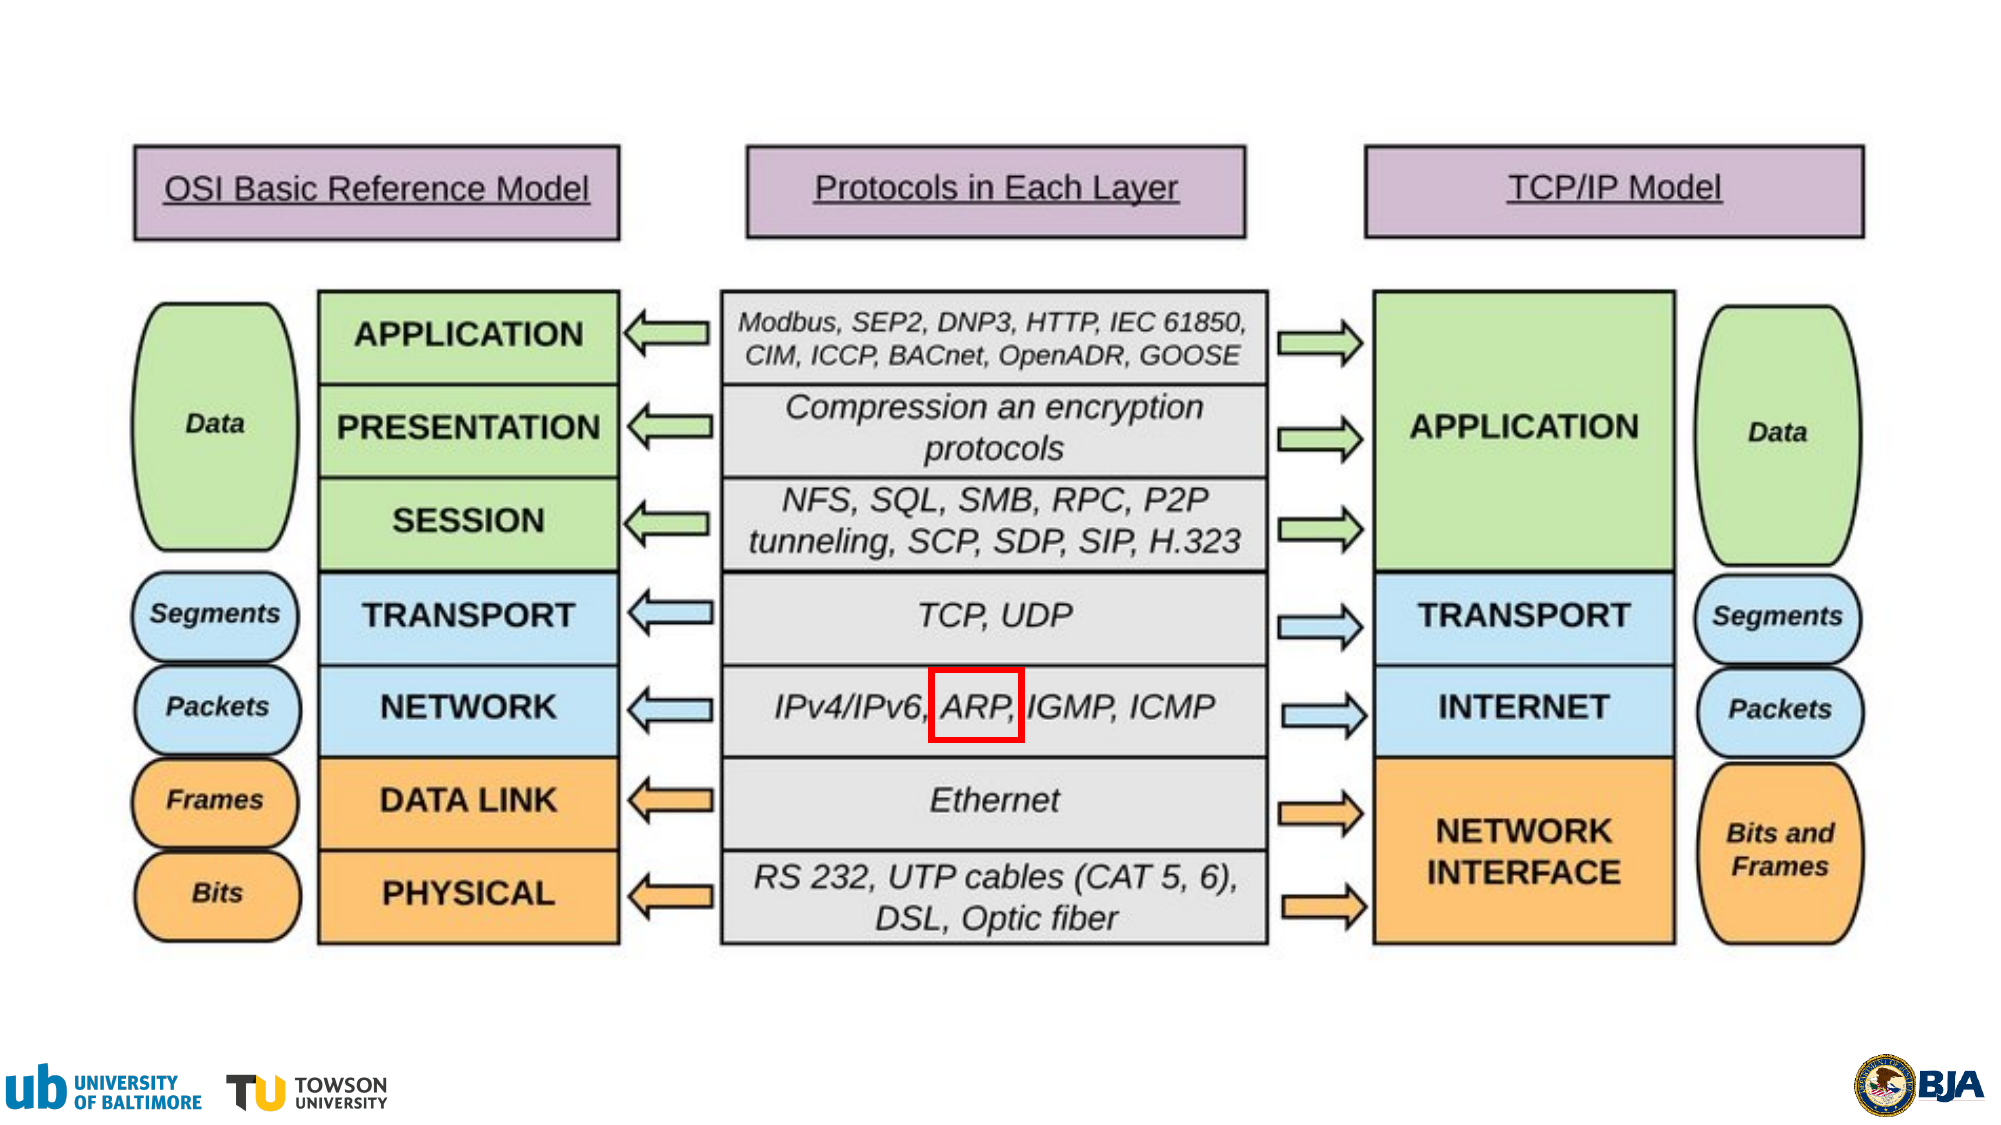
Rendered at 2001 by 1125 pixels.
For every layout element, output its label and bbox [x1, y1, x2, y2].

picture [0, 1031, 407, 1125]
picture [105, 117, 1895, 973]
picture [1854, 1054, 1986, 1117]
